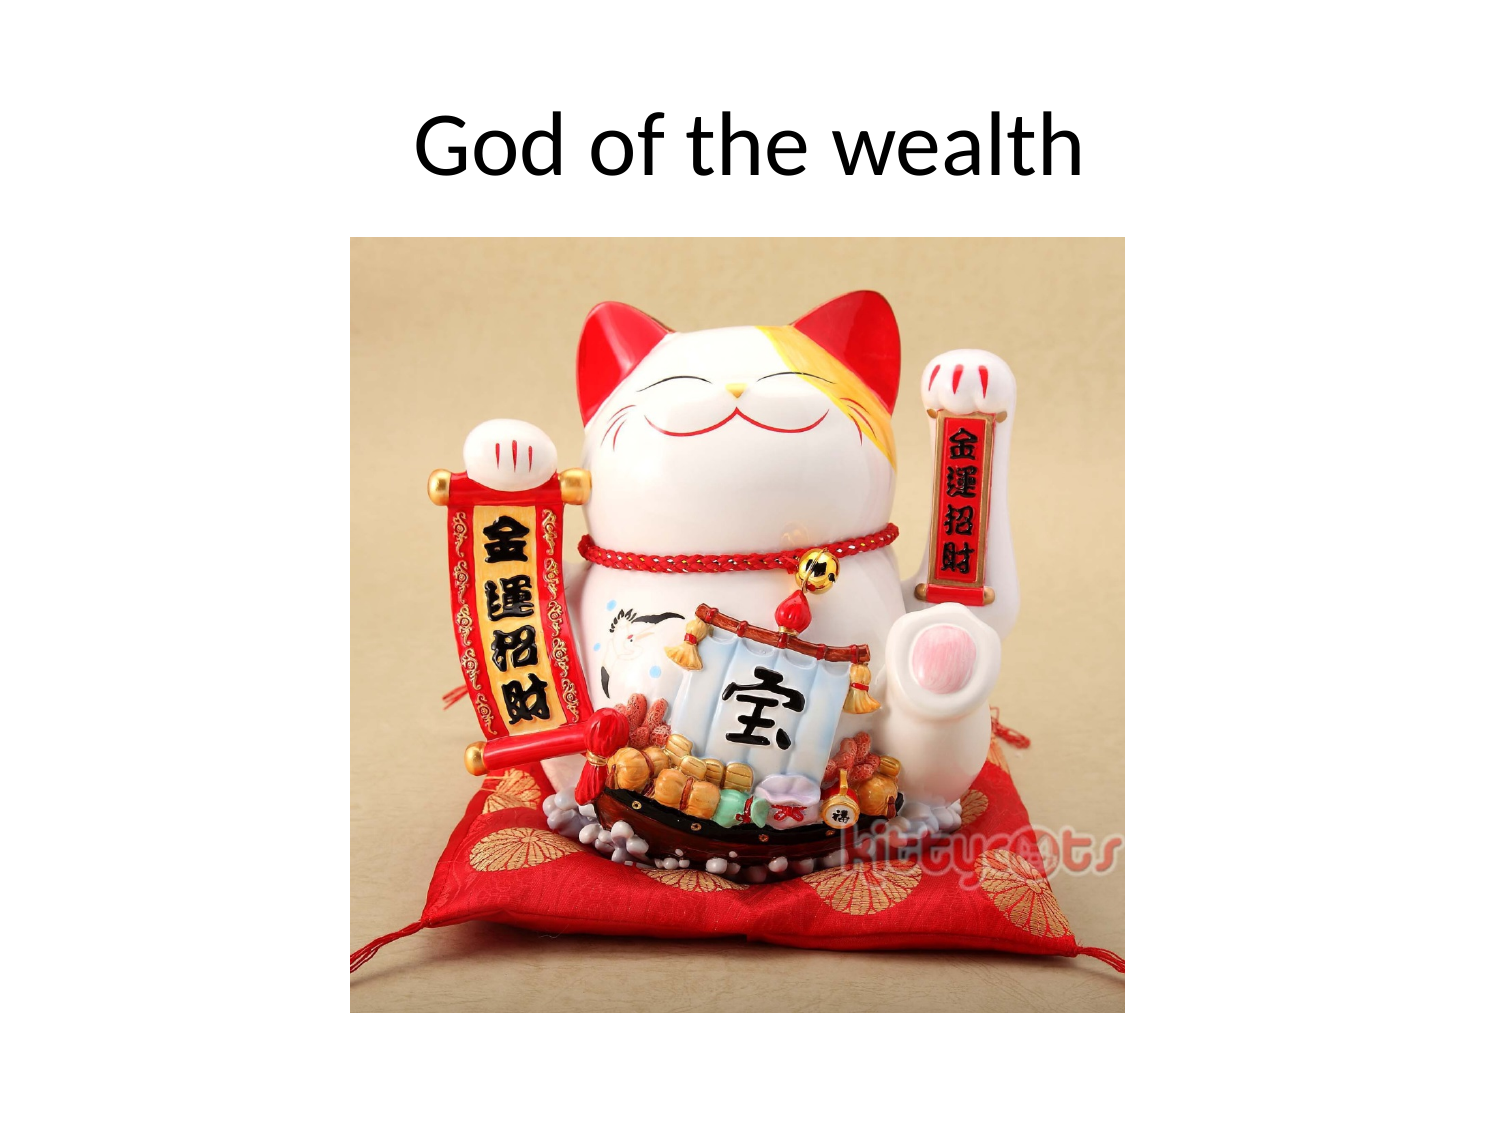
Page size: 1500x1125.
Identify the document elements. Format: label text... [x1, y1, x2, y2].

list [349, 237, 1126, 1013]
title God of the wealth [75, 45, 1425, 233]
